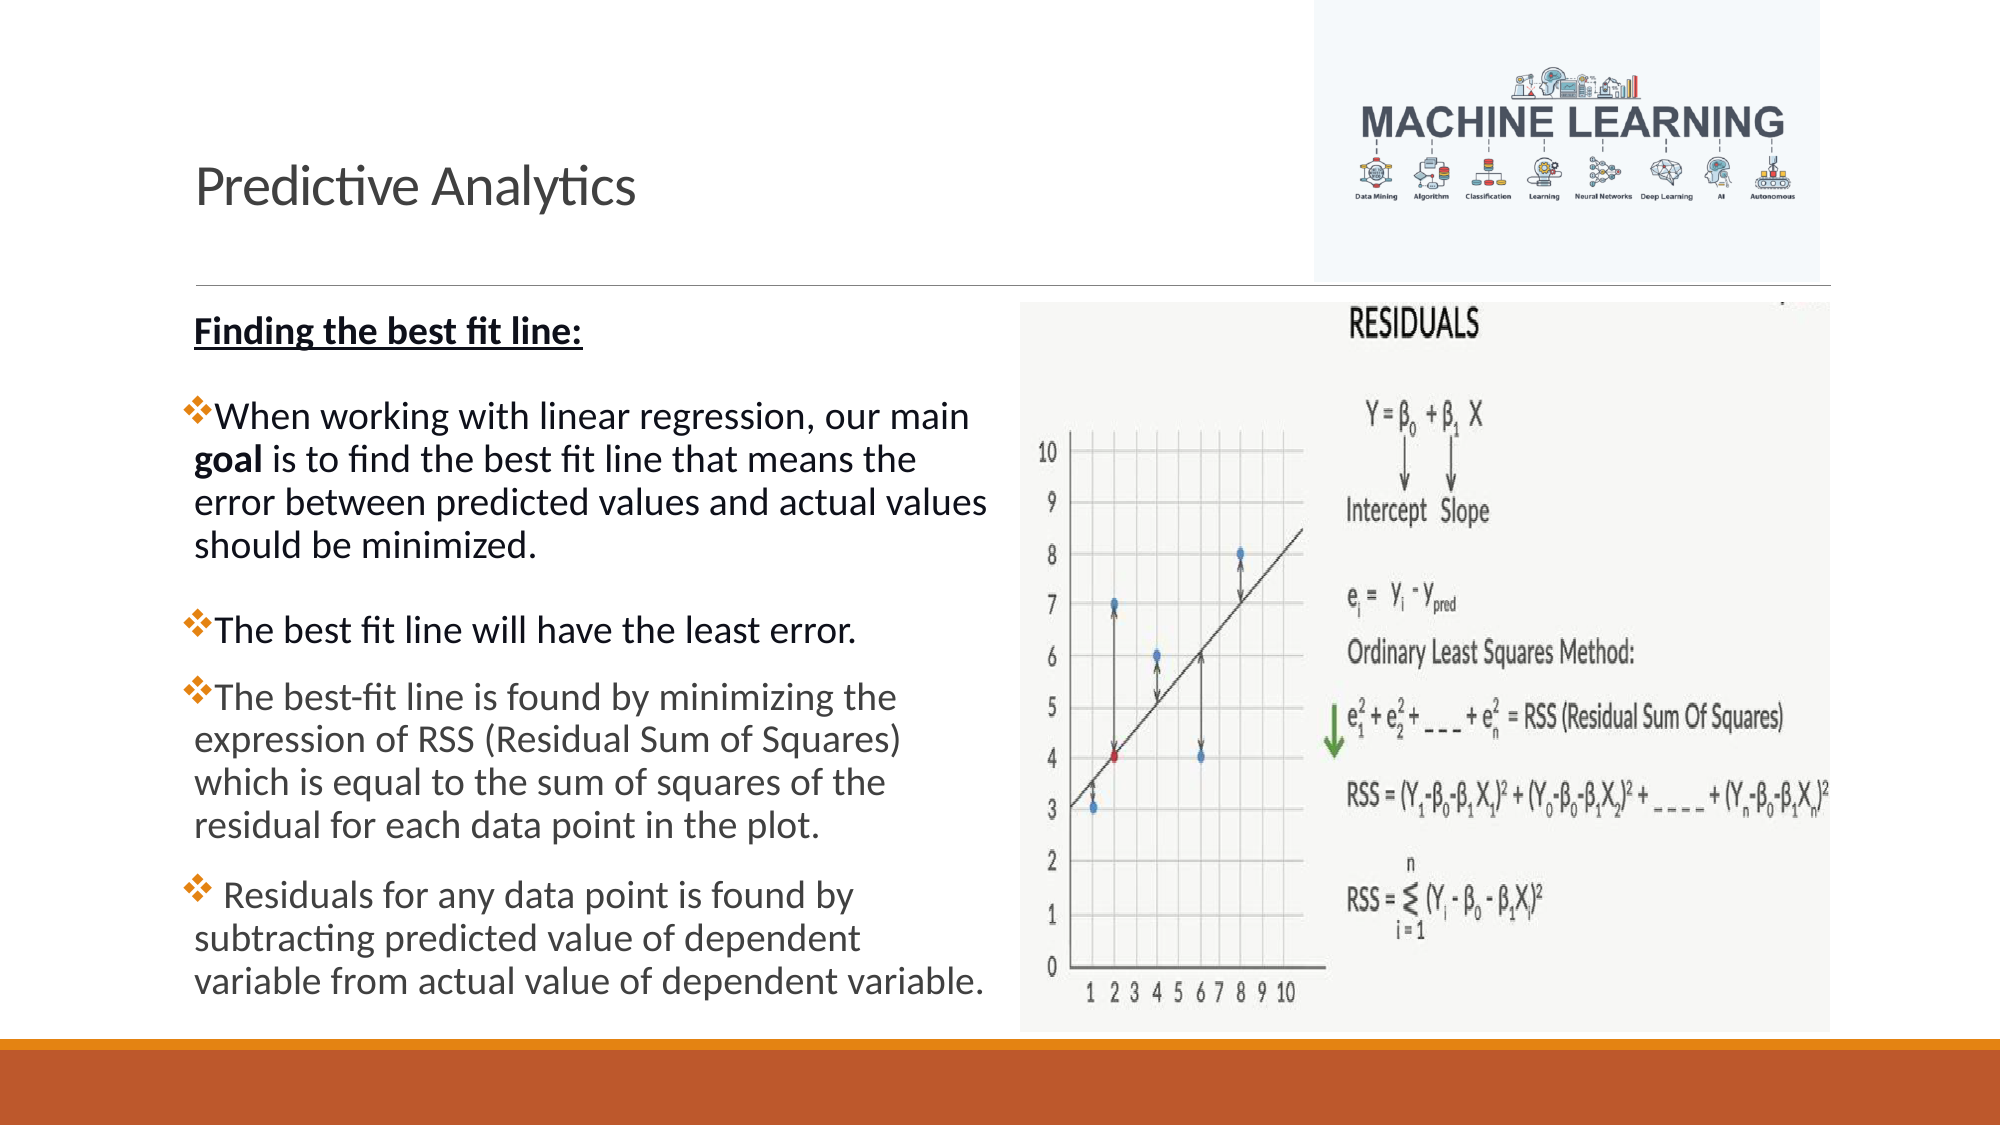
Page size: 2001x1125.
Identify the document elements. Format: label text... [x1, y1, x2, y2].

picture [1314, 0, 1821, 283]
title Predictive Analytics [180, 47, 1311, 225]
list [1019, 302, 1831, 1033]
list Finding the best fit line: When working with linear regression, our main goal is to find the best fit line that means the error between predicted values and actual values should be minimized. The best fit line will have the least error. The best-fit line is found by minimizing the expression of RSS (Residual Sum of Squares) which is equal to the sum of squares of the residual for each data point in the plot. Residuals for any data point is found by subtracting predicted value of dependent variable from actual value of dependent variable. [180, 302, 990, 1032]
